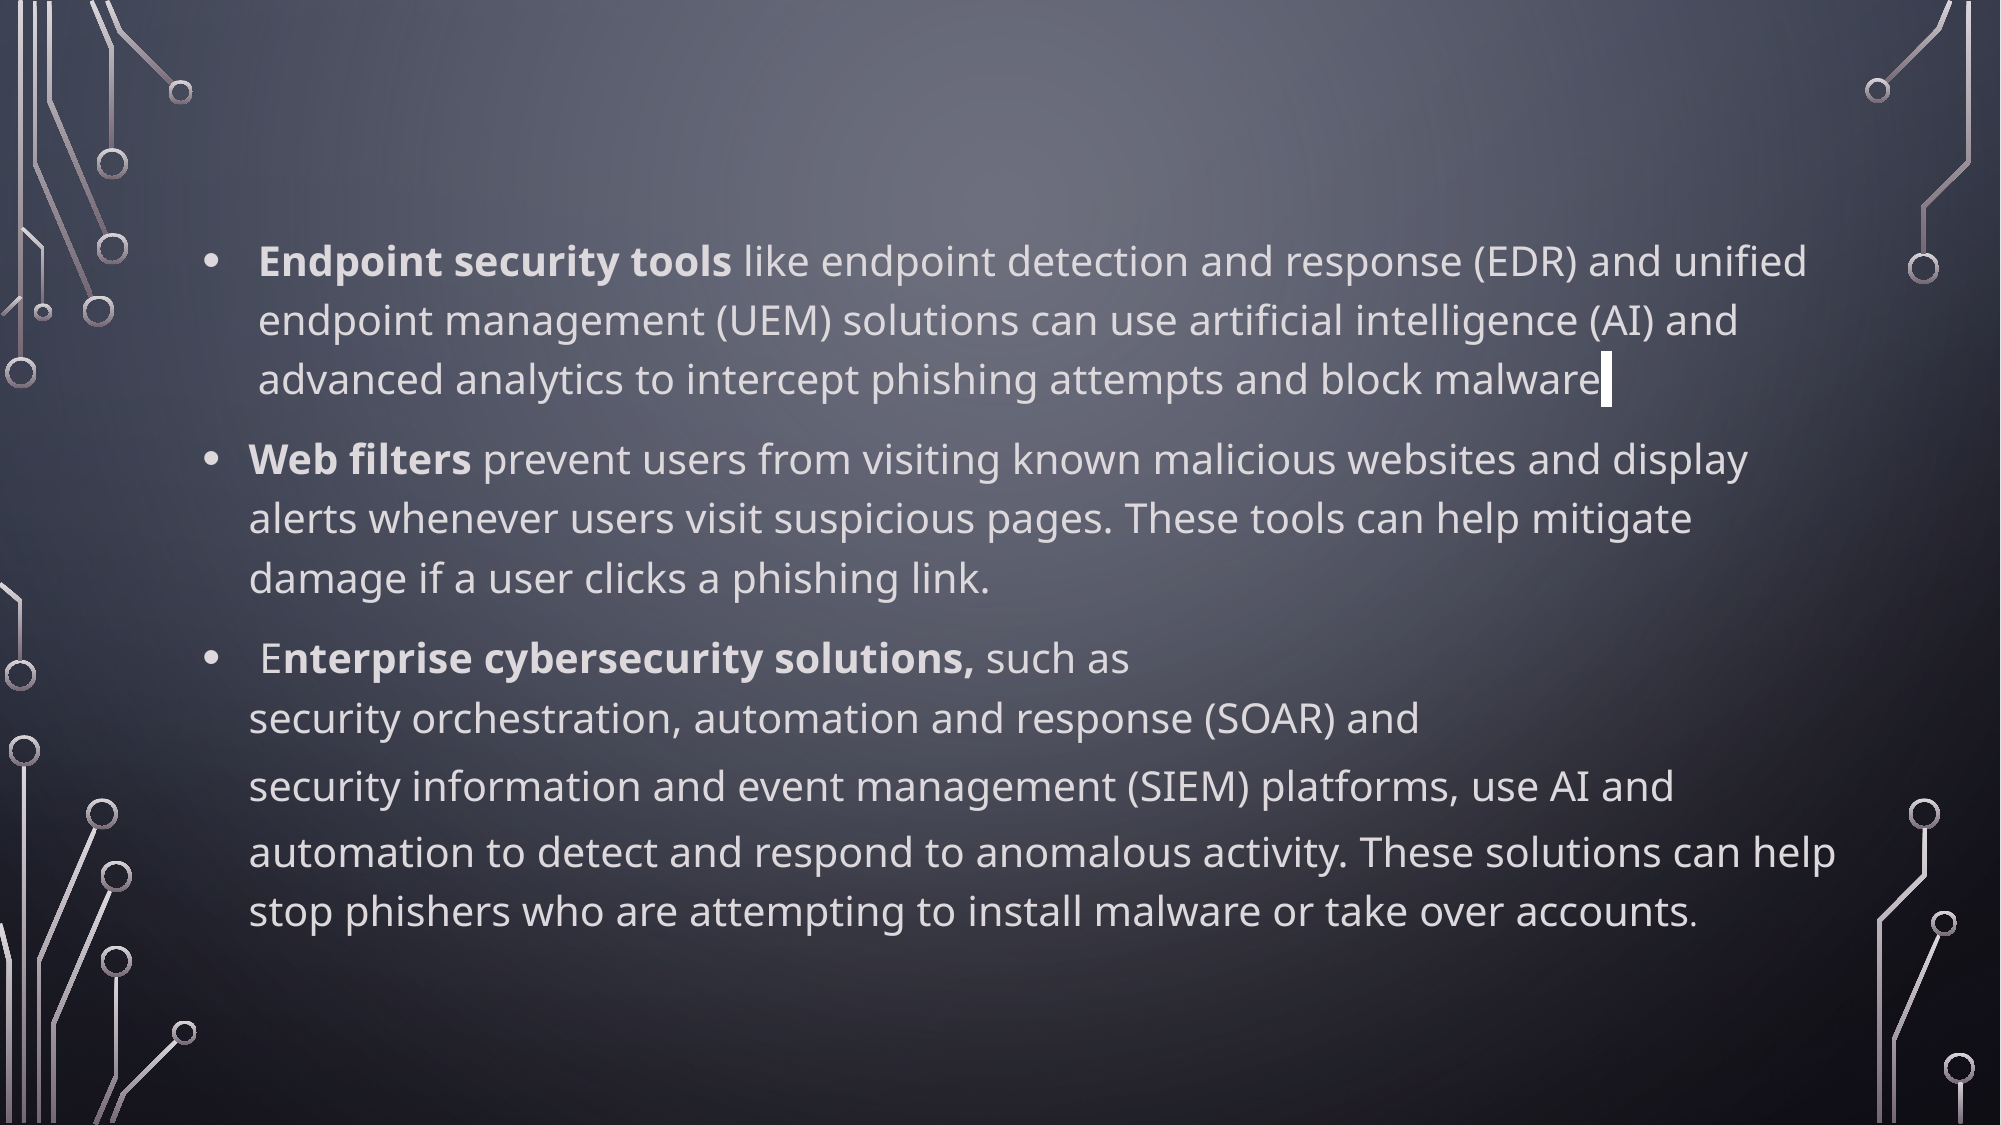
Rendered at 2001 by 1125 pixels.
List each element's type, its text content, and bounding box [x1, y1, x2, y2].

list Endpoint security tools like endpoint detection and response (EDR) and unified endpoint management (UEM) solutions can use artificial intelligence (AI) and advanced analytics to intercept phishing attempts and block malware Web filters prevent users from visiting known malicious websites and display alerts whenever users visit suspicious pages. These tools can help mitigate damage if a user clicks a phishing link. Enterprise cybersecurity solutions, such as security orchestration, automation and response (SOAR) and security information and event management (SIEM) platforms, use AI and automation to detect and respond to anomalous activity. These solutions can help stop phishers who are attempting to install malware or take over accounts. [187, 217, 1853, 950]
